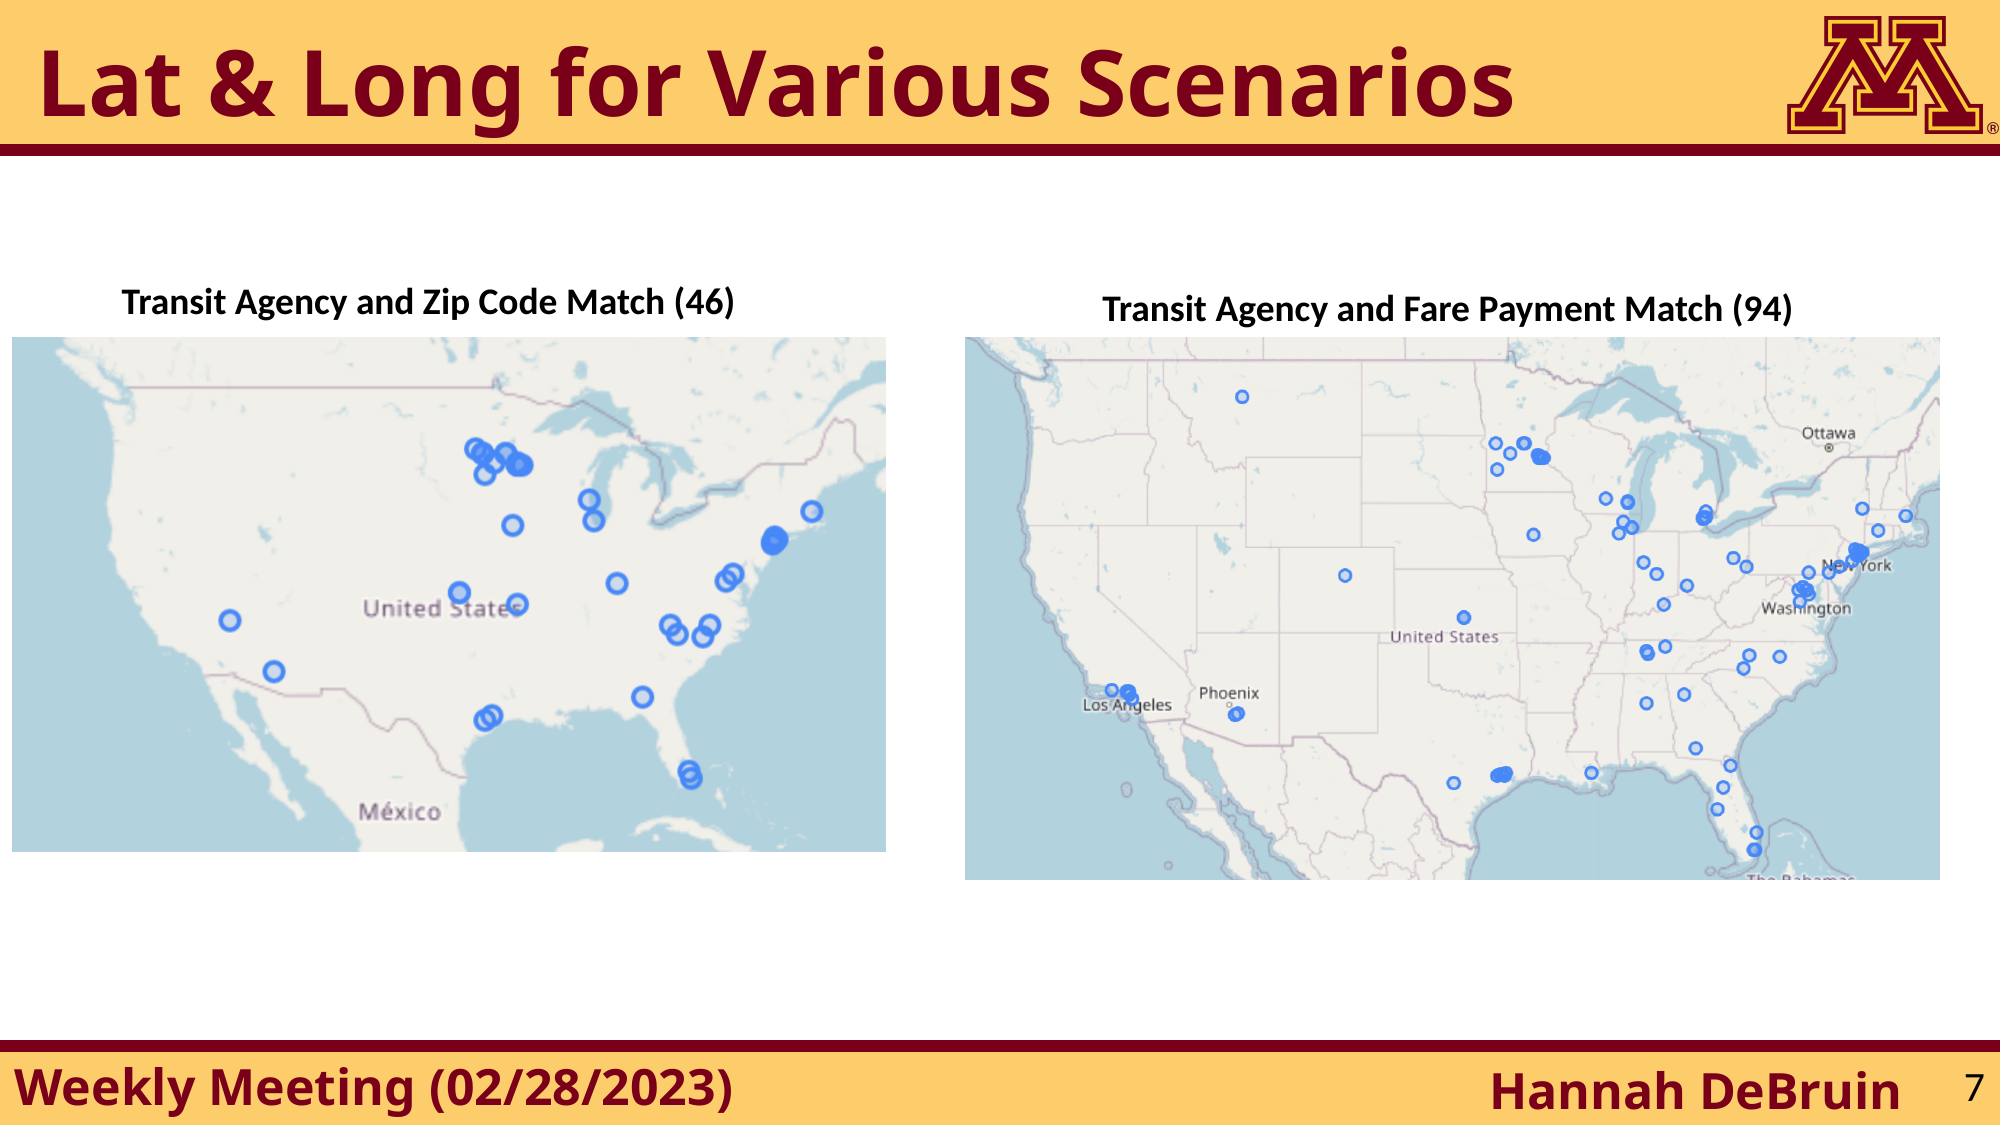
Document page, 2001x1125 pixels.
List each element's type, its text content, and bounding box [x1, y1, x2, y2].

picture [1786, 14, 2000, 136]
text_box Weekly Meeting (02/28/2023) [0, 1053, 1000, 1125]
text_box [0, 0, 2000, 144]
picture [12, 337, 886, 852]
slide_number 7 [1550, 1052, 2000, 1125]
text_box Transit Agency and Zip Code Match (46) [106, 269, 760, 330]
text_box [0, 1052, 1550, 1125]
text_box Lat & Long for Various Scenarios [21, 29, 1749, 144]
text_box Hannah DeBruin [1249, 1053, 1550, 1125]
text_box Transit Agency and Fare Payment Match (94) [1087, 277, 1818, 337]
picture [964, 337, 1940, 880]
